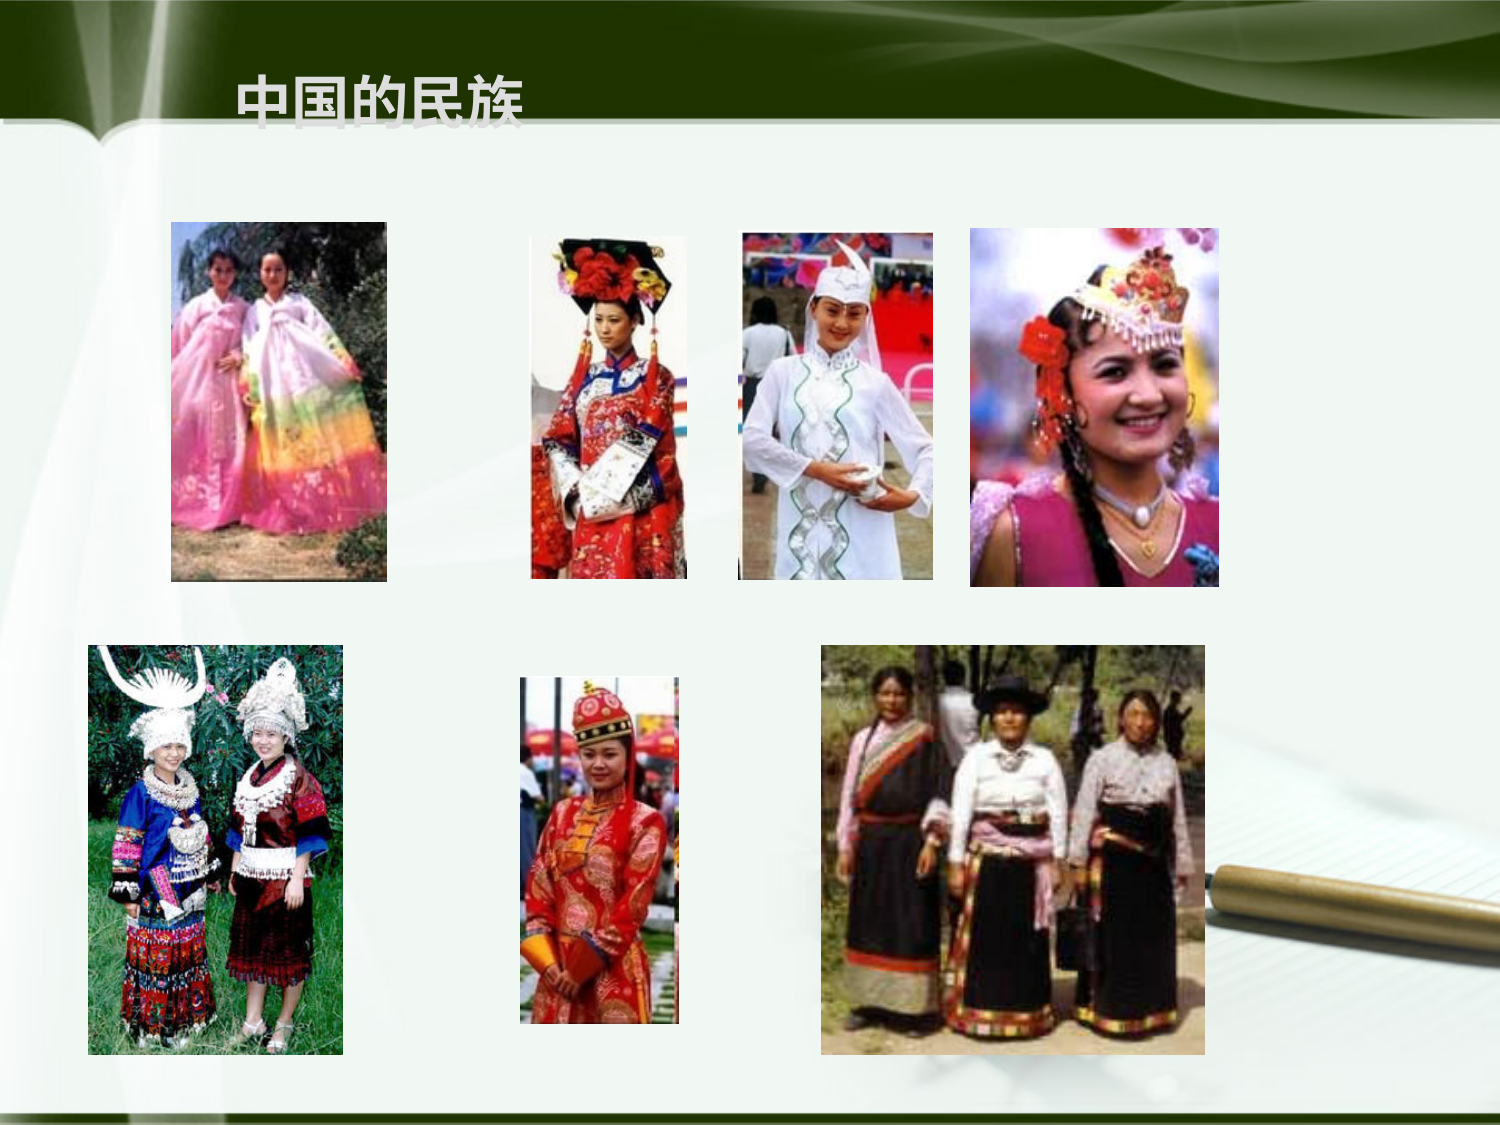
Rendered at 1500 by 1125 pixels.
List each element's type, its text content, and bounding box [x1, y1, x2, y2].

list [170, 222, 388, 582]
picture [0, 0, 1500, 1125]
text_box [868, 1058, 1471, 1119]
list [970, 228, 1220, 587]
title 中国的民族 [218, 7, 1263, 195]
